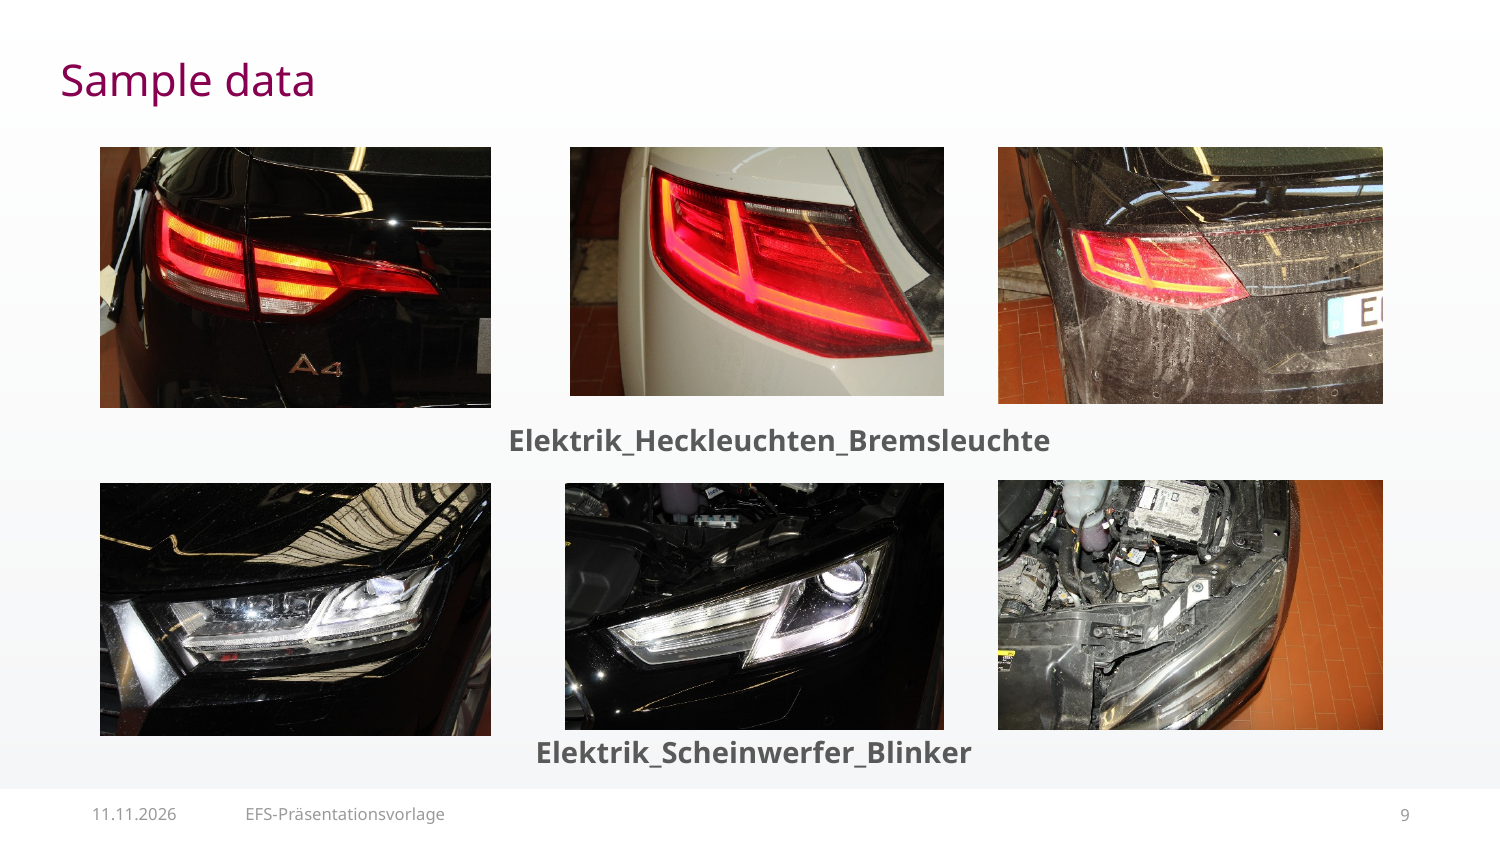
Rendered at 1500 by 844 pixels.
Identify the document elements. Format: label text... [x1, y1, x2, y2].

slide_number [76, 793, 230, 838]
text_box Elektrik_Scheinwerfer_Blinker [520, 727, 988, 778]
text_box Elektrik_Heckleuchten_Bremsleuchte [493, 415, 1067, 466]
title Sample data [45, 45, 1392, 105]
slide_number 9 [1340, 793, 1425, 839]
footer EFS-Präsentationsvorlage [230, 793, 706, 838]
picture [100, 147, 491, 408]
picture [565, 483, 944, 730]
picture [570, 147, 944, 397]
picture [997, 479, 1383, 730]
picture [100, 483, 491, 736]
picture [997, 147, 1383, 405]
